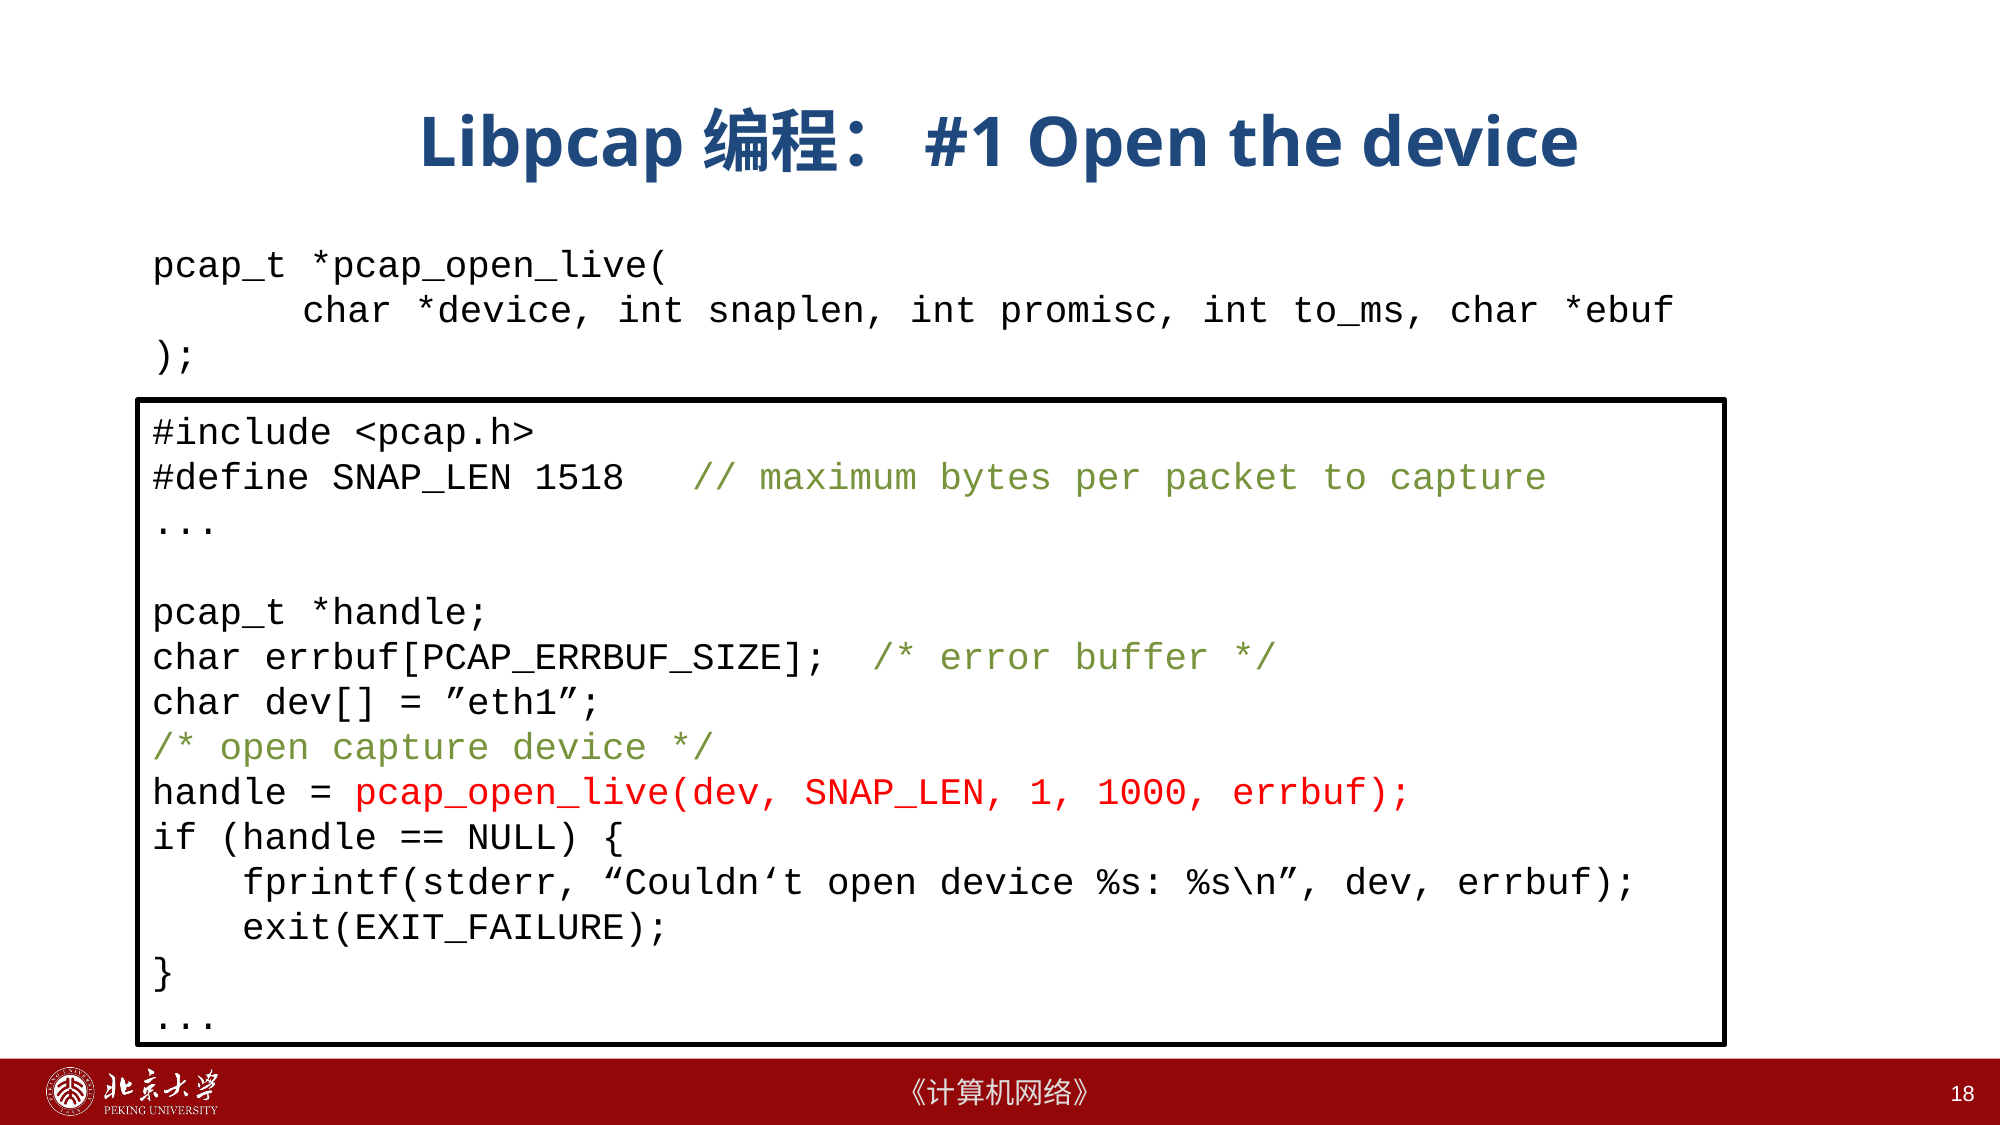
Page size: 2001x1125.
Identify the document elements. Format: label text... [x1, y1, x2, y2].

text_box pcap_t *pcap_open_live( char *device, int snaplen, int promisc, int to_ms, char *ebuf ); [137, 232, 1813, 383]
title Libpcap编程：#1 Open the device [99, 45, 1900, 233]
picture [46, 1067, 218, 1116]
text_box #include <pcap.h> #define SNAP_LEN 1518 // maximum bytes per packet to capture ... pcap_t *handle; char errbuf[PCAP_ERRBUF_SIZE]; /* error buffer */ char dev[] = ”eth1”; /* open capture device */ handle = pcap_open_live(dev, SNAP_LEN, 1, 1000, errbuf); if (handle == NULL) { fprintf(stderr, “Couldn‘t open device %s: %s\n”, dev, errbuf); exit(EXIT_FAILURE); } ... [137, 399, 1725, 1045]
slide_number 18 [1522, 1072, 1990, 1125]
